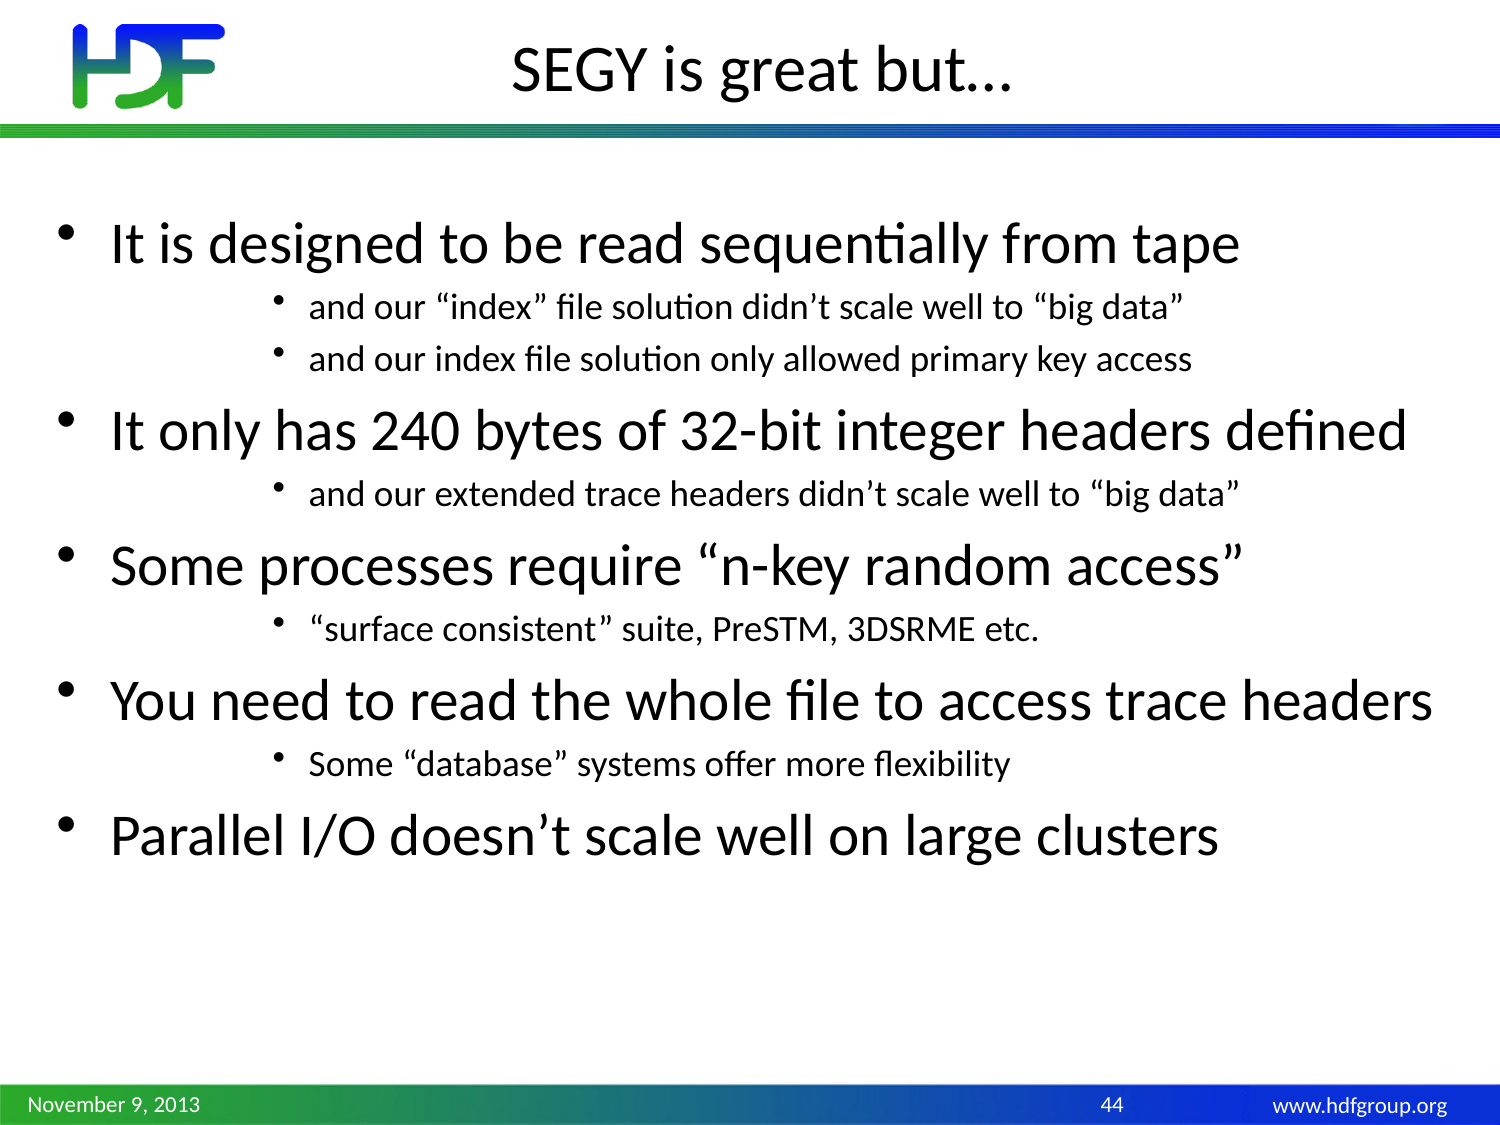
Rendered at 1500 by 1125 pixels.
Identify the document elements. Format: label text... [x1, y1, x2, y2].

picture [0, 0, 1500, 1125]
title SEGY is great but… [187, 24, 1338, 113]
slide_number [12, 1087, 713, 1125]
slide_number 44 [1049, 1087, 1176, 1125]
list It is designed to be read sequentially from tape and our “index” file solution didn’t scale well to “big data” and our index file solution only allowed primary key access It only has 240 bytes of 32-bit integer headers defined and our extended trace headers didn’t scale well to “big data” Some processes require “n-key random access” “surface consistent” suite, PreSTM, 3DSRME etc. You need to read the whole file to access trace headers Some “database” systems offer more flexibility Parallel I/O doesn’t scale well on large clusters [41, 196, 1471, 939]
